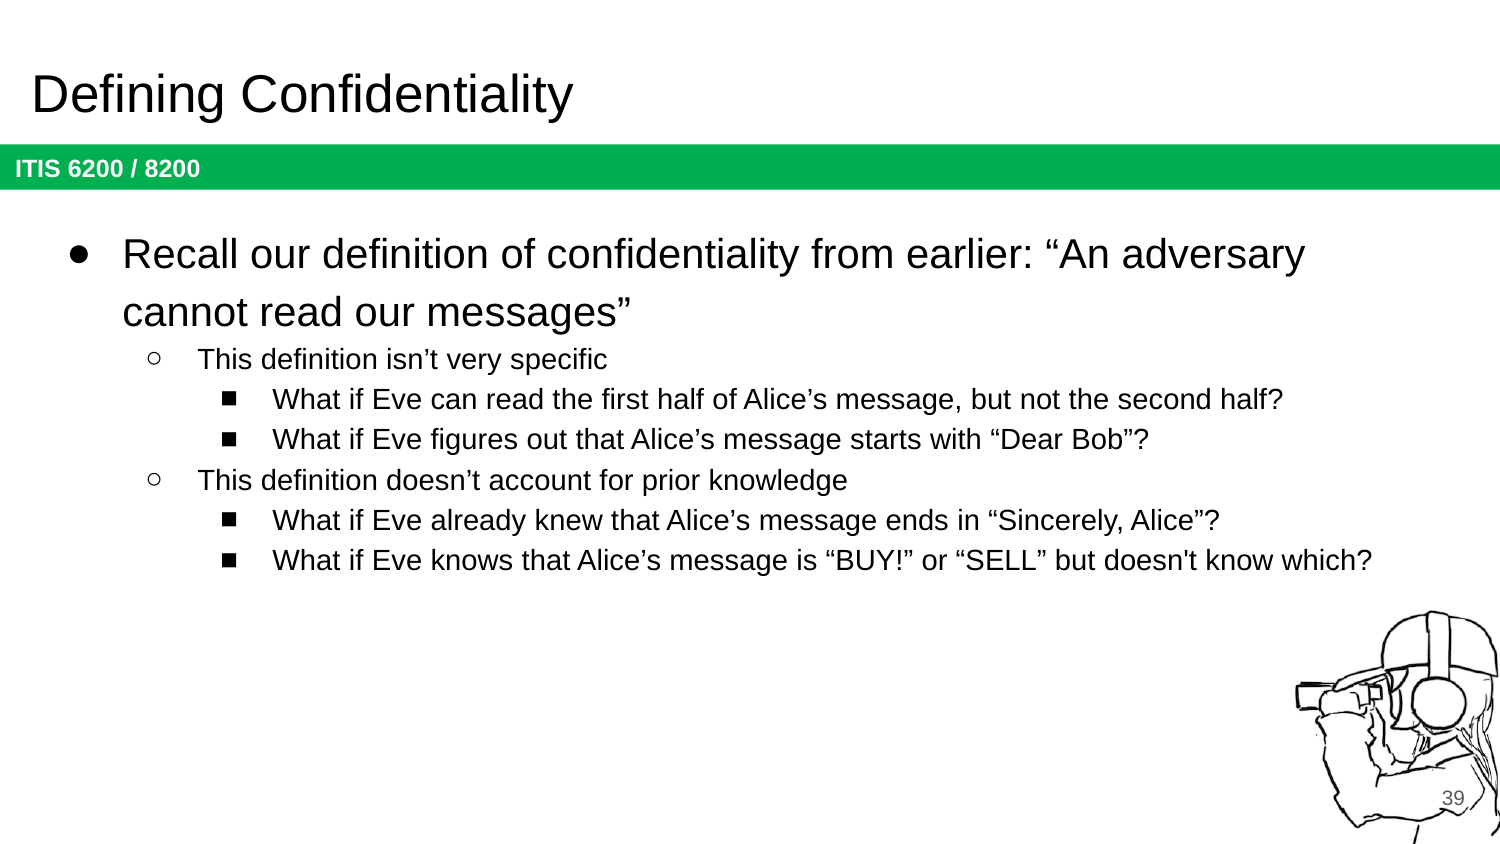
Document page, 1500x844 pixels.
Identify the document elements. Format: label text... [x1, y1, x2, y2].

picture [1288, 590, 1500, 844]
title Defining Confidentiality [16, 44, 1415, 139]
list Recall our definition of confidentiality from earlier: “An adversary cannot read our messages” This definition isn’t very specific What if Eve can read the first half of Alice’s message, but not the second half? What if Eve figures out that Alice’s message starts with “Dear Bob”? This definition doesn’t account for prior knowledge What if Eve already knew that Alice’s message ends in “Sincerely, Alice”? What if Eve knows that Alice’s message is “BUY!” or “SELL” but doesn't know which? [32, 204, 1431, 823]
